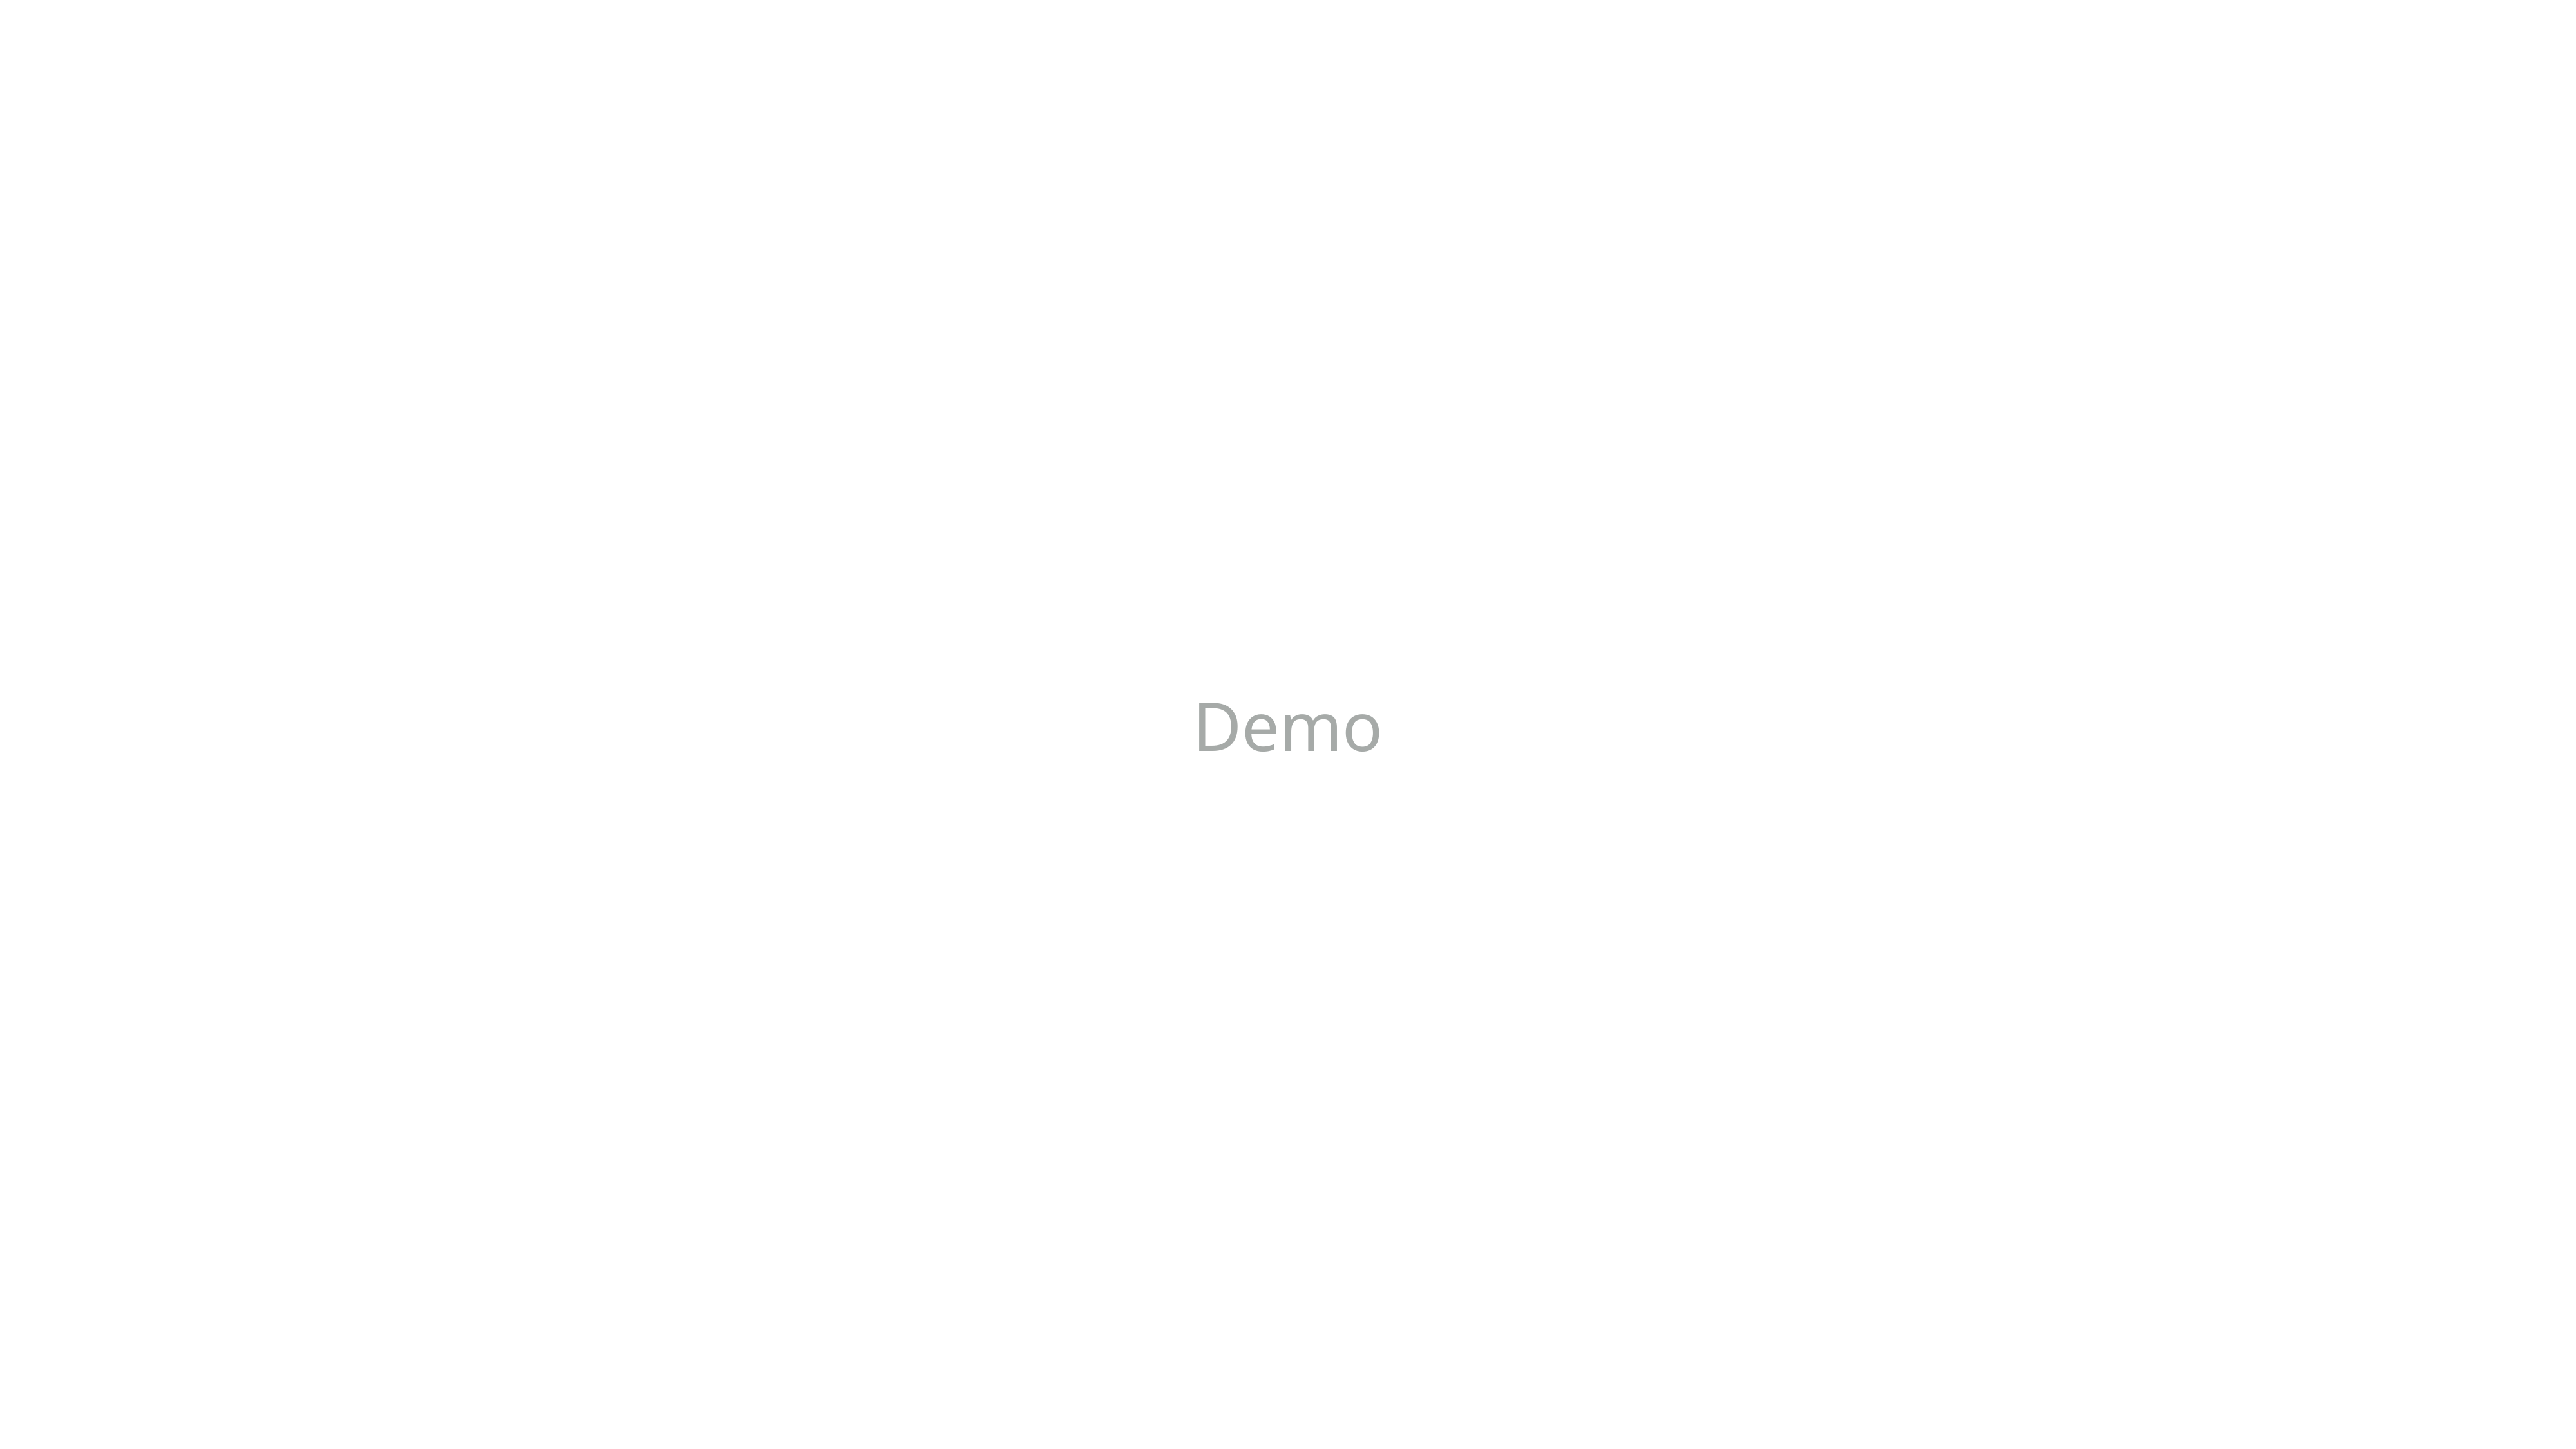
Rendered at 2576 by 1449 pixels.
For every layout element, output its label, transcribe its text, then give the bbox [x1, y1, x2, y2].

text_box Demo [1182, 679, 1394, 770]
